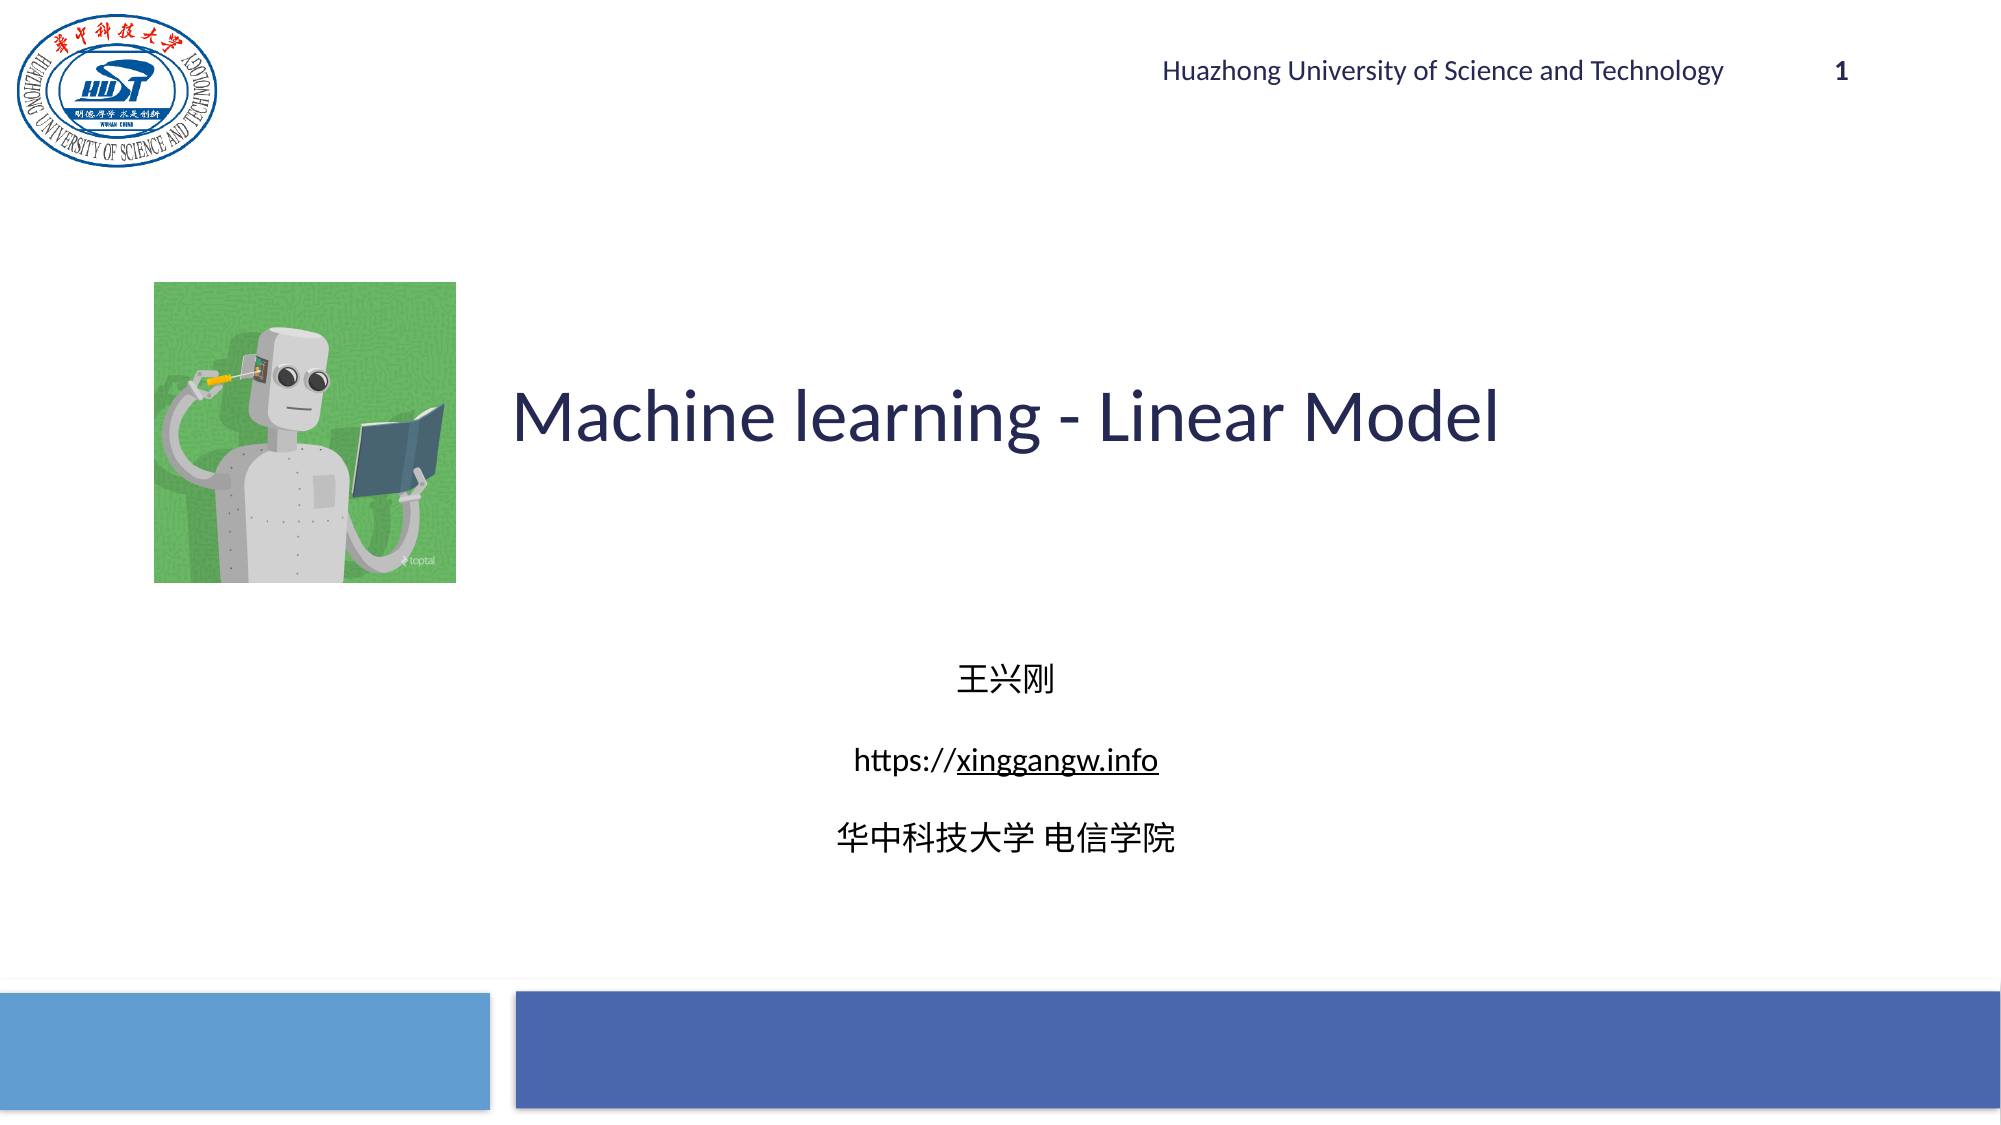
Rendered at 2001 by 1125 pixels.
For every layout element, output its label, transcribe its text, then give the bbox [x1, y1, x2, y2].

picture [154, 281, 456, 584]
text_box 王兴刚 https://xinggangw.info 华中科技大学 电信学院 [337, 708, 1675, 865]
title Machine learning - Linear Model [460, 324, 1715, 464]
picture [4, 1, 230, 179]
footer Huazhong University of Science and Technology [456, 38, 1740, 99]
text_box [281, 439, 1700, 708]
slide_number 1 [1749, 37, 1934, 100]
